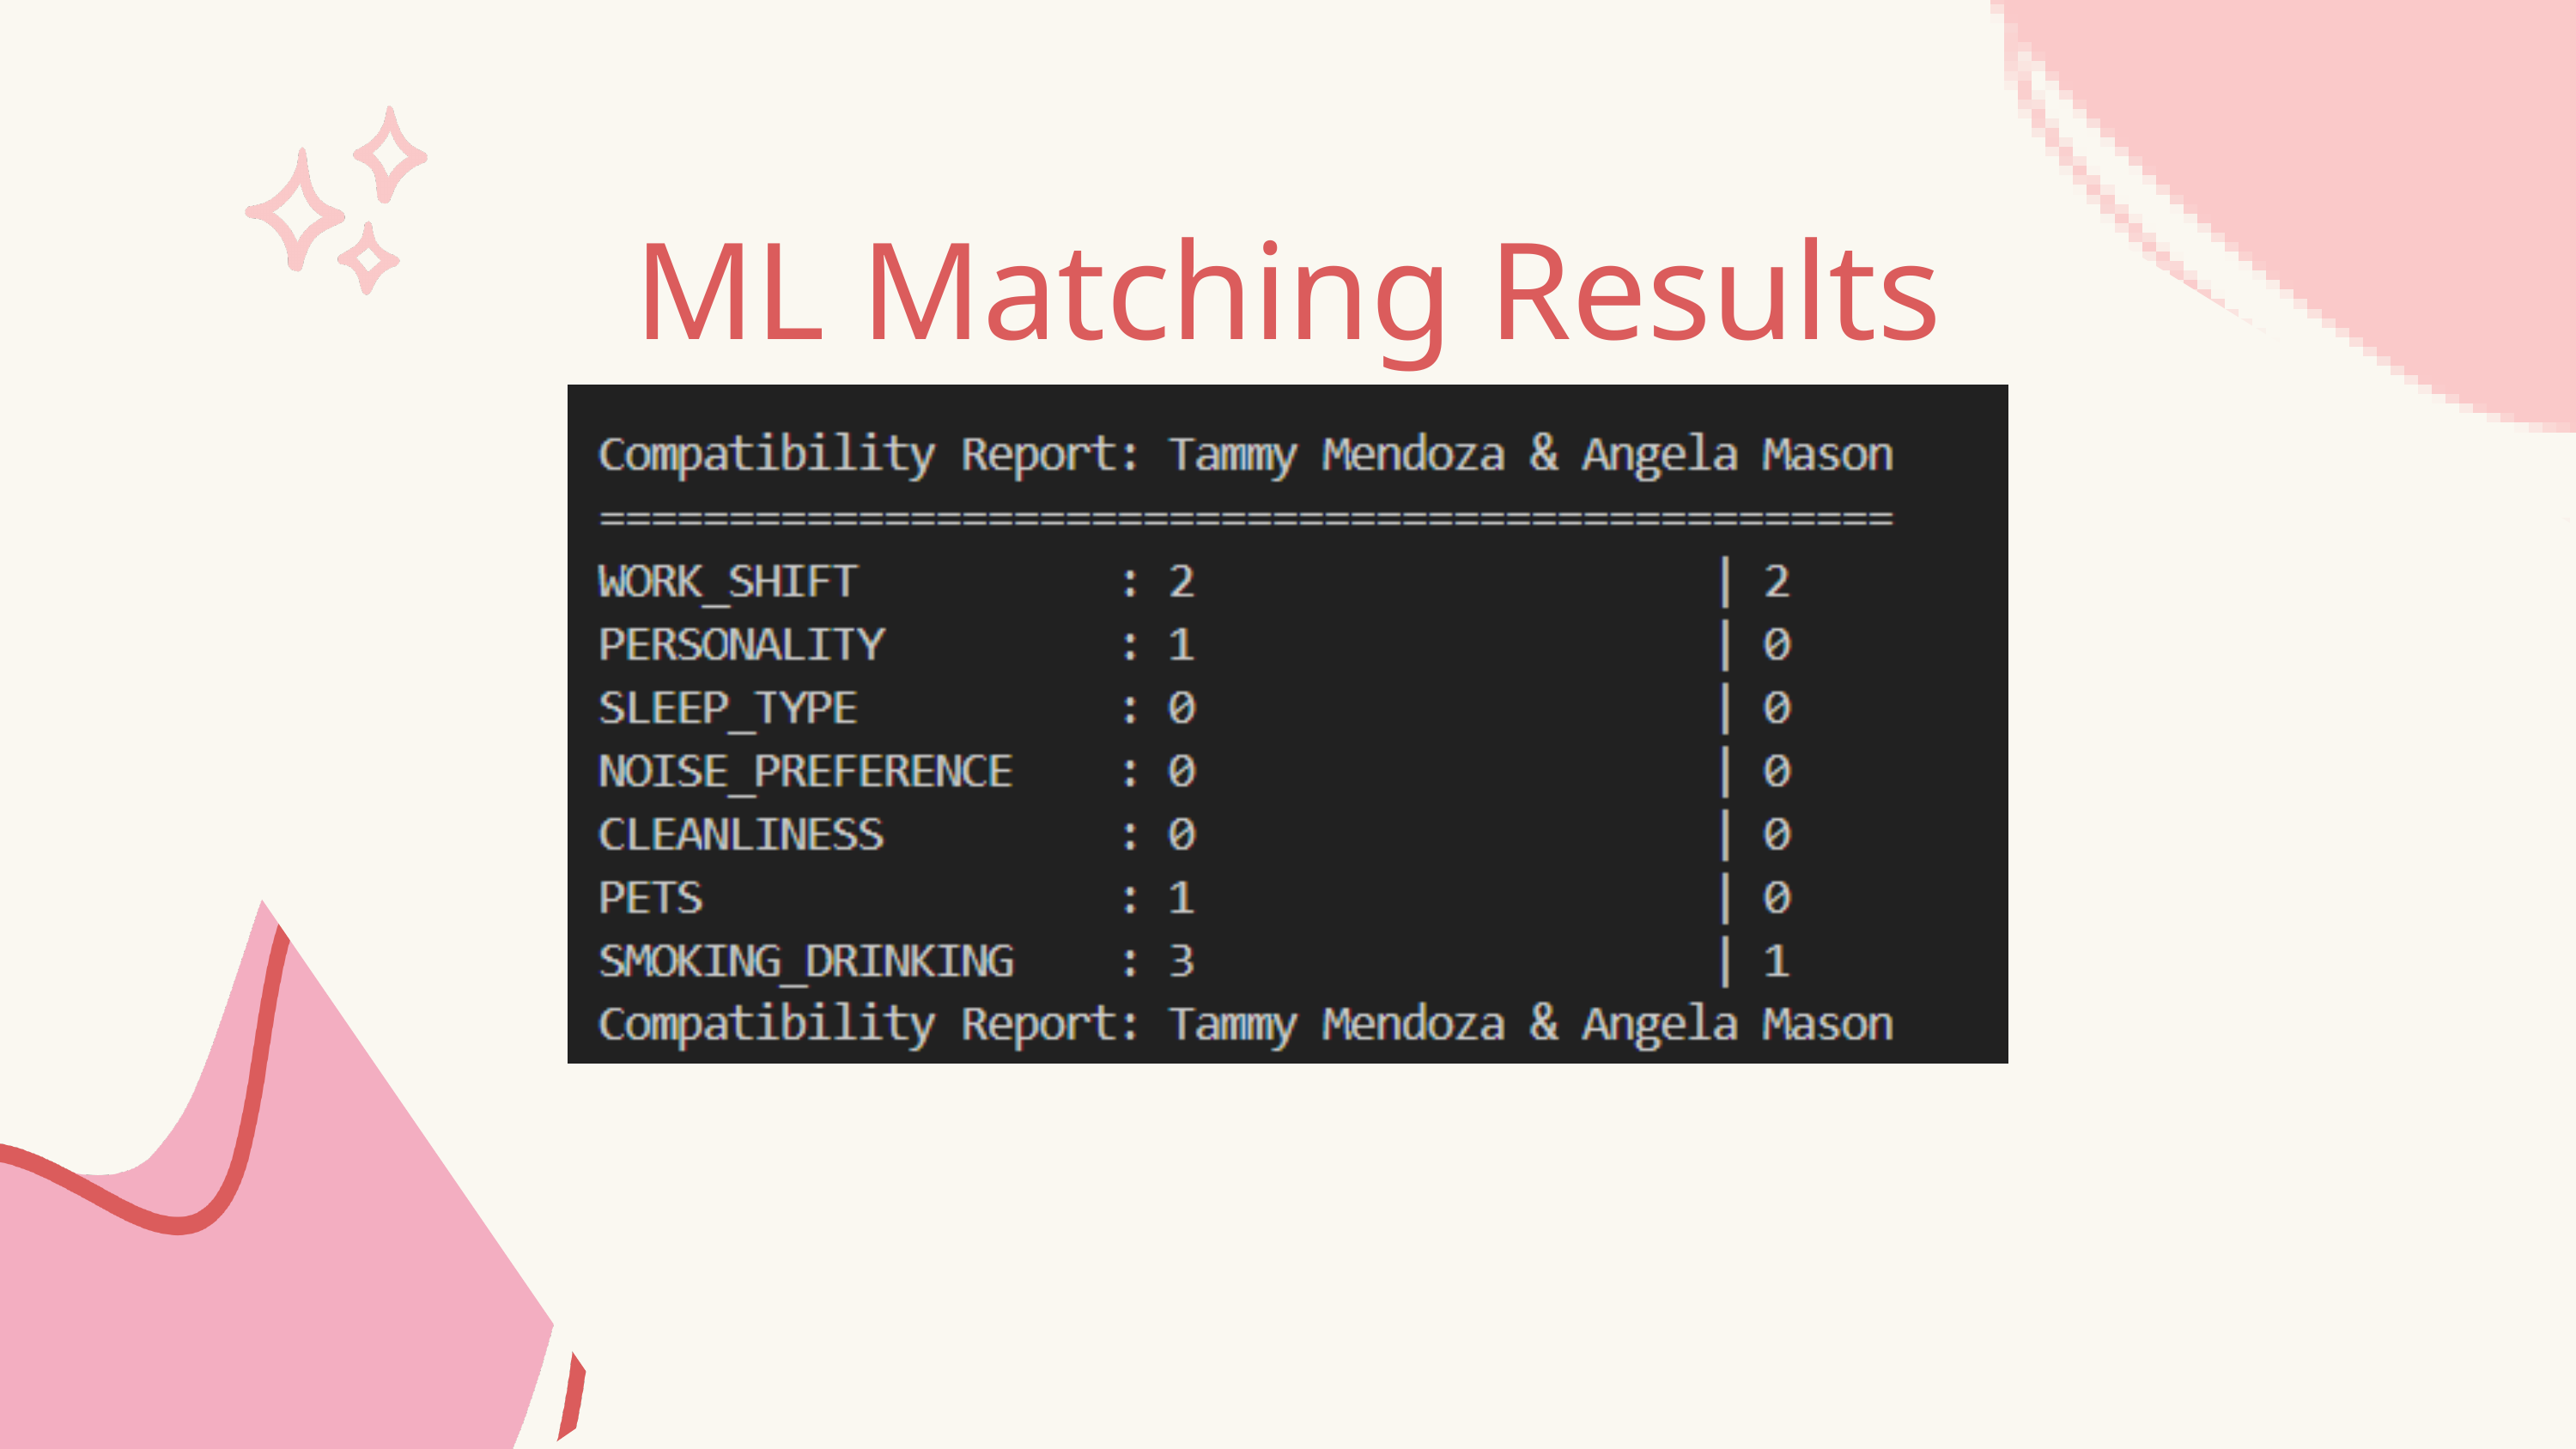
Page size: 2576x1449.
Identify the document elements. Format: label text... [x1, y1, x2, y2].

text_box [568, 385, 2008, 1064]
text_box [0, 780, 610, 1449]
text_box [1908, 0, 2576, 527]
text_box ML Matching Results [203, 179, 2373, 367]
text_box [245, 106, 428, 179]
